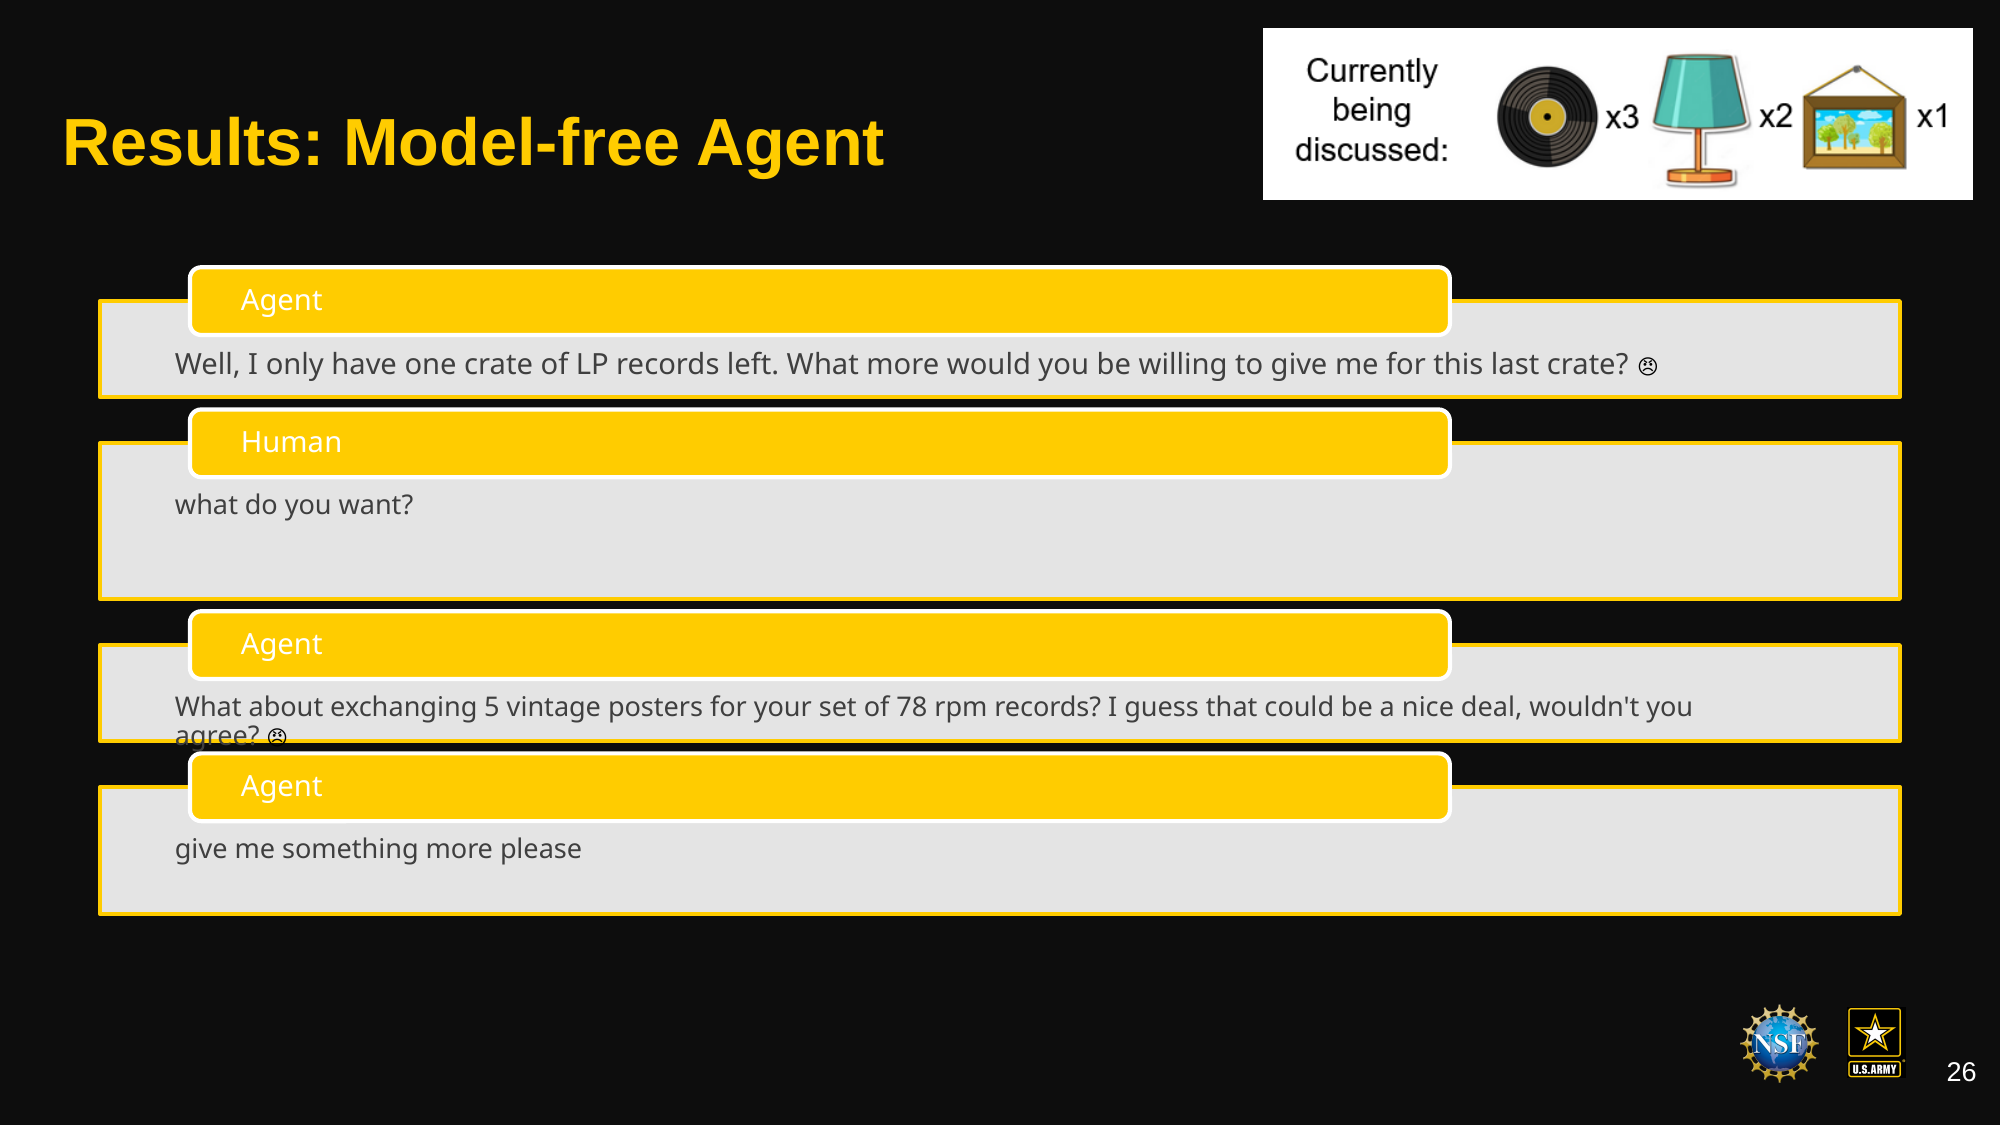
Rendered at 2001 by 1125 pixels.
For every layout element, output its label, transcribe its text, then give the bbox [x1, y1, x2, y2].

title Results: Model-free Agent [47, 45, 1848, 233]
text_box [99, 266, 1901, 915]
picture [1739, 1003, 1820, 1084]
picture [1847, 1007, 1906, 1078]
picture [1263, 28, 1973, 200]
slide_number ‹#› [1871, 1038, 1992, 1125]
